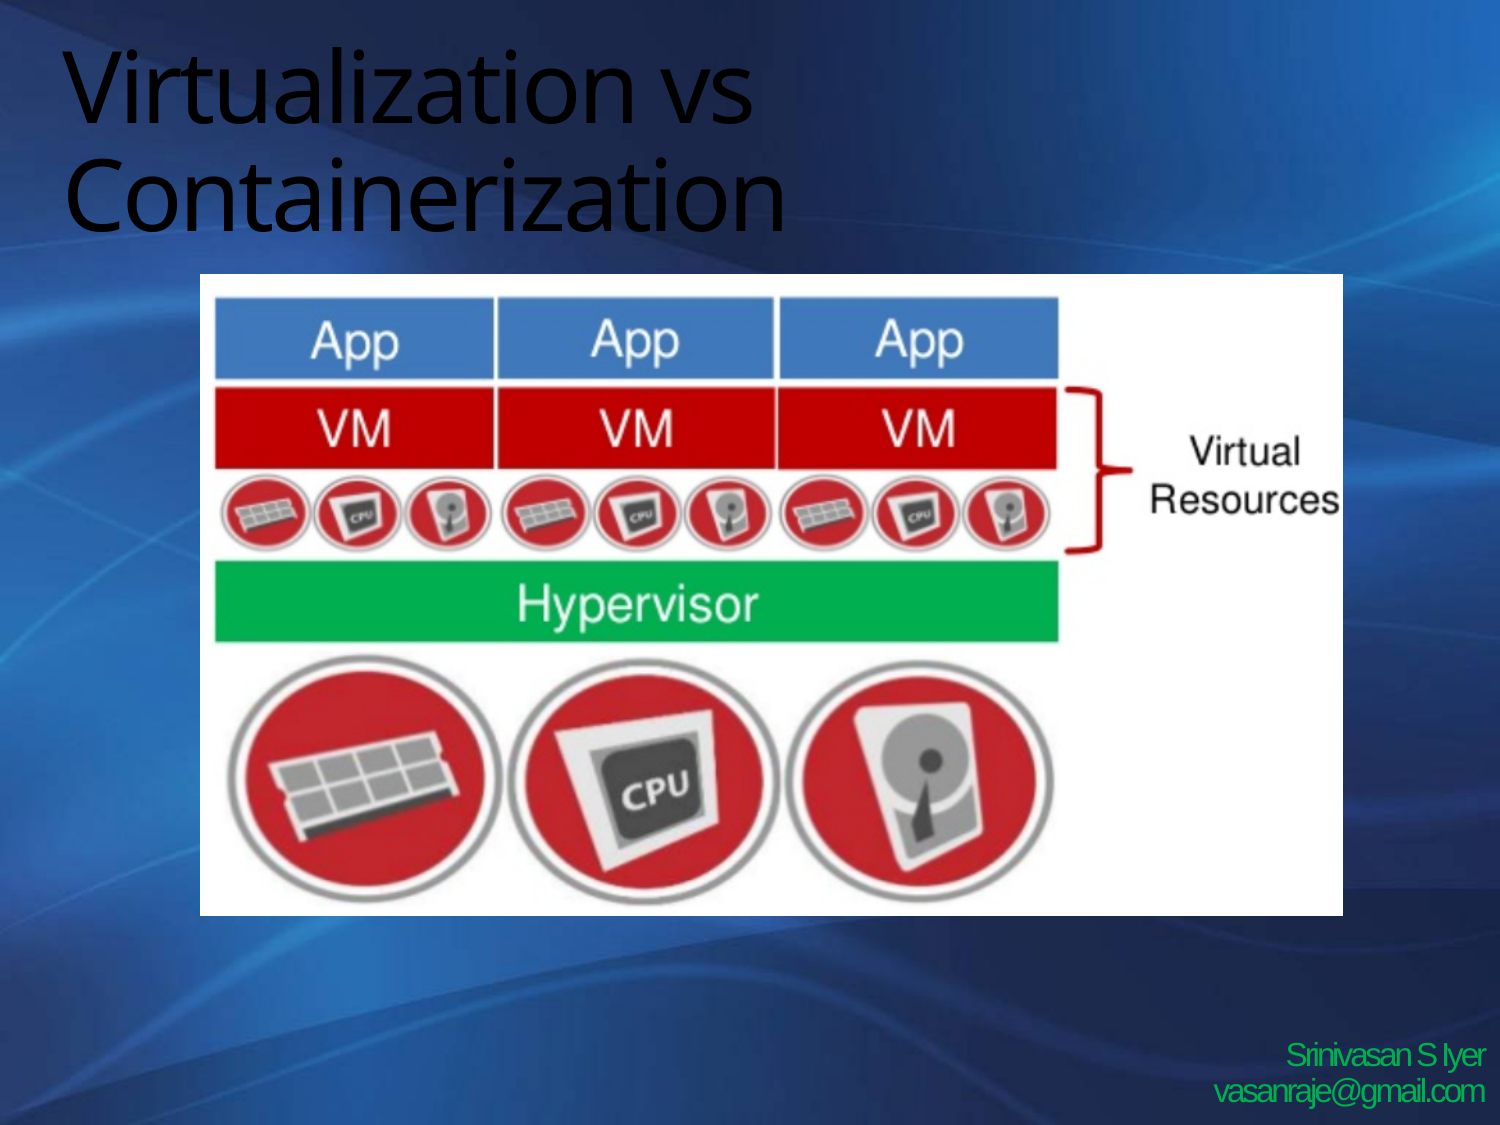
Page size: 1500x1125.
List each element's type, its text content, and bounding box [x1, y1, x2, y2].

picture [0, 0, 1500, 1125]
title Virtualization vs Containerization [62, 37, 1438, 147]
